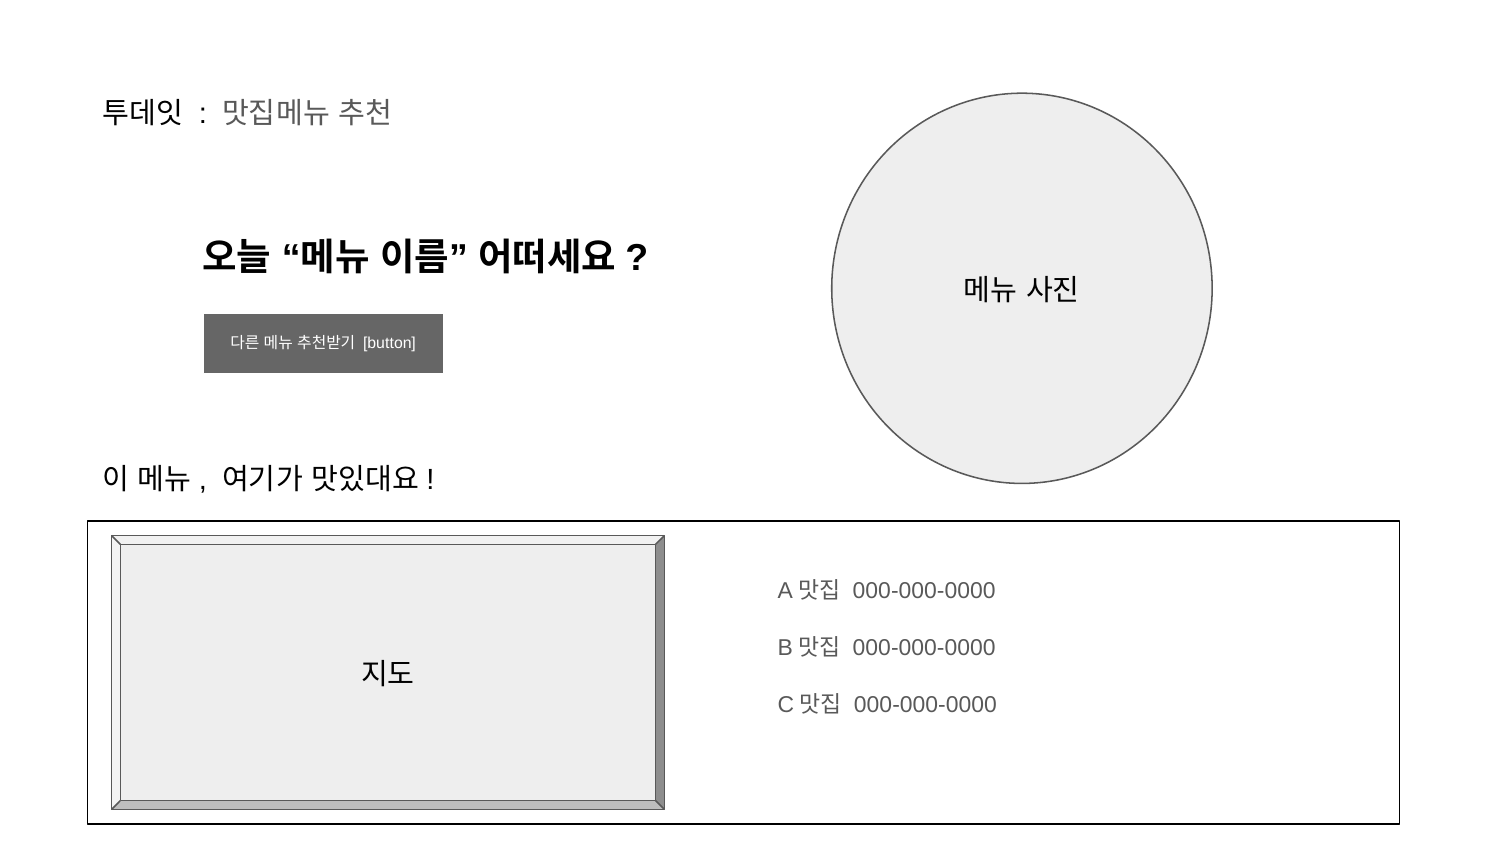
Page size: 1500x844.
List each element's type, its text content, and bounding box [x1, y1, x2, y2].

title 오늘 “메뉴 이름” 어떠세요? [187, 198, 741, 314]
title 투데잇 : 맛집메뉴 추천 [87, 79, 530, 150]
text_box 지도 [111, 535, 665, 810]
list A맛집 000-000-0000 B맛집 000-000-0000 C맛집 000-000-0000 [87, 520, 1400, 825]
text_box 메뉴 사진 [831, 93, 1213, 484]
text_box 번호 [112, 536, 121, 808]
text_box 첨부파일 입력 [114, 536, 662, 544]
text_box 이 메뉴, 여기가 맛있대요! [87, 445, 451, 511]
list 다른 메뉴 추천받기 [button] [203, 313, 444, 374]
